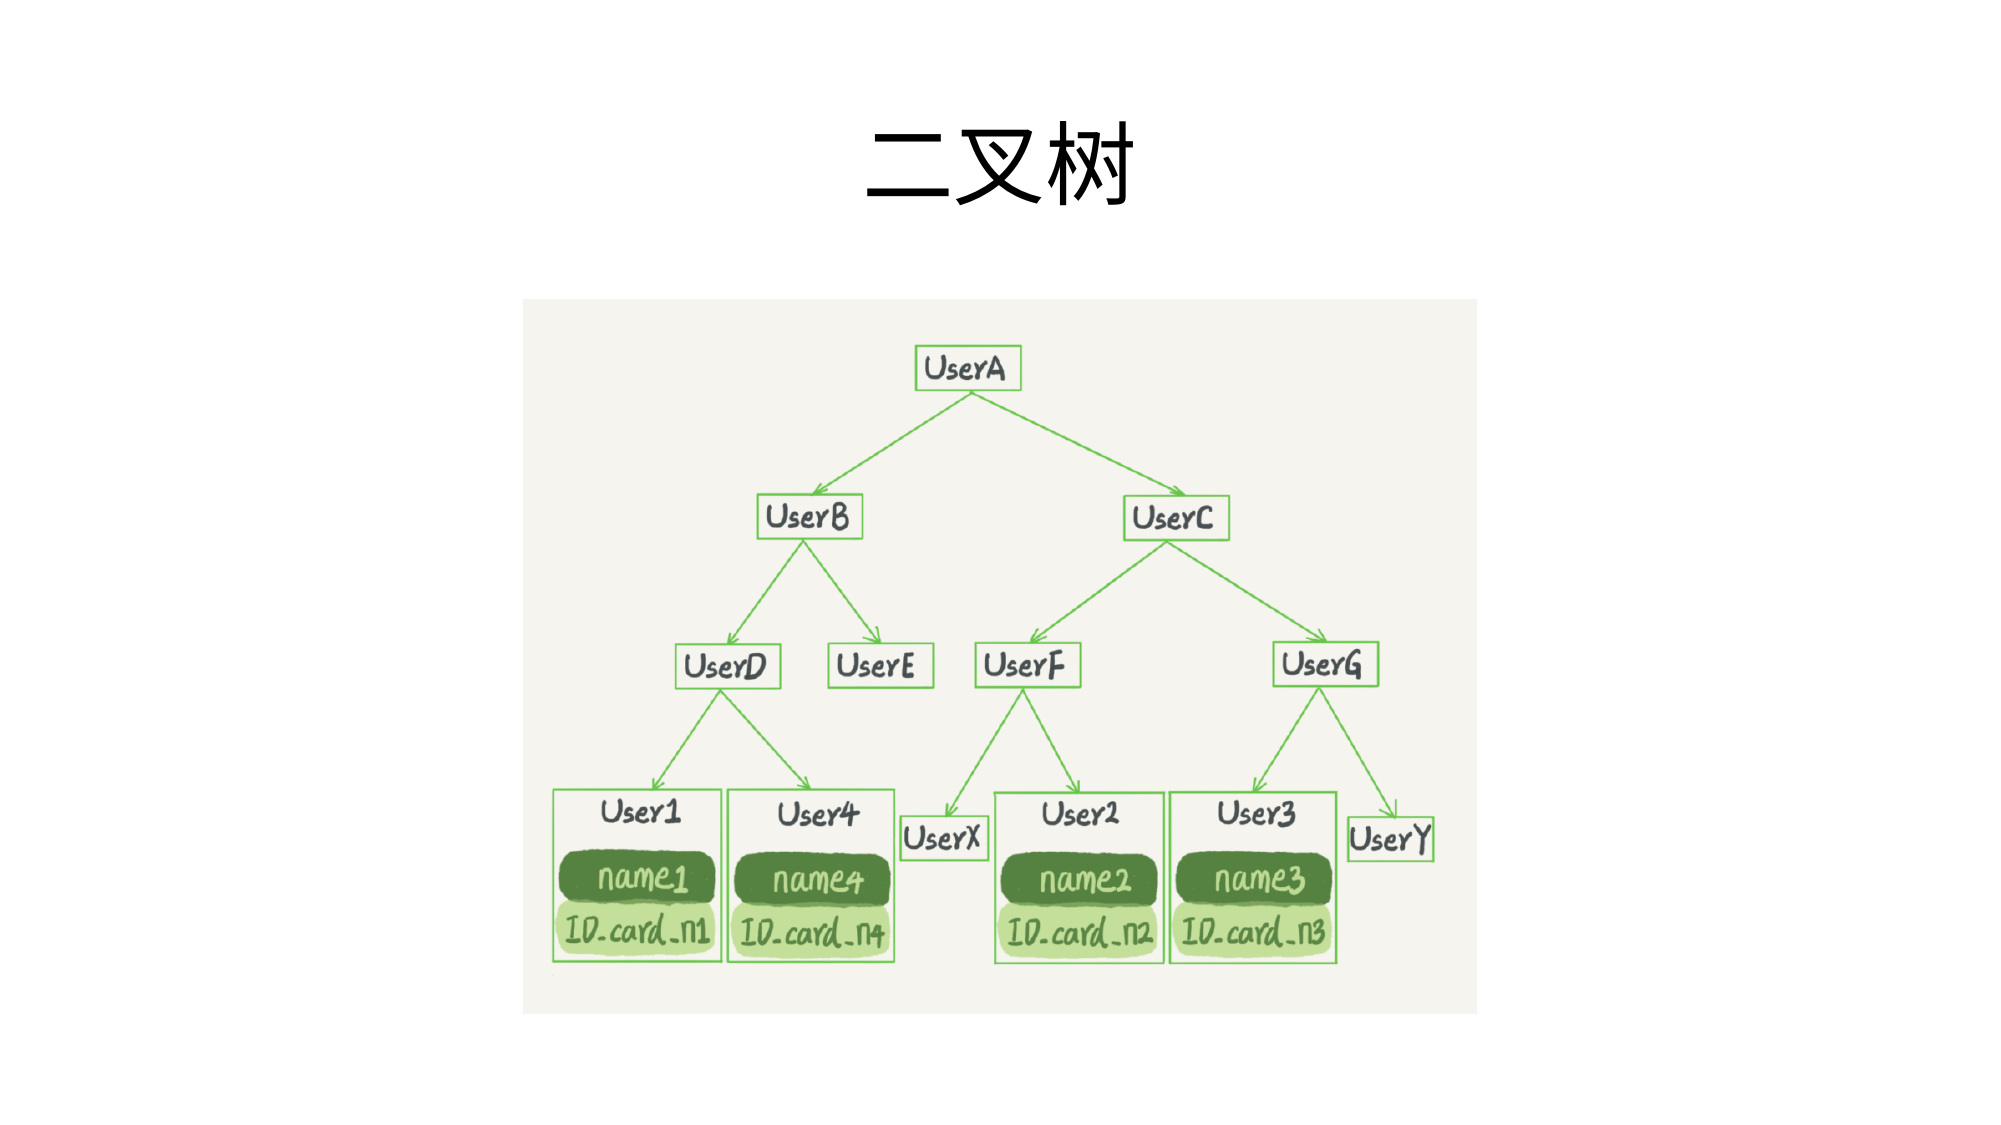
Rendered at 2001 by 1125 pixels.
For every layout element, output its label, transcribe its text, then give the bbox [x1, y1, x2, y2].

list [523, 299, 1477, 1014]
title 二叉树 [137, 59, 1863, 278]
